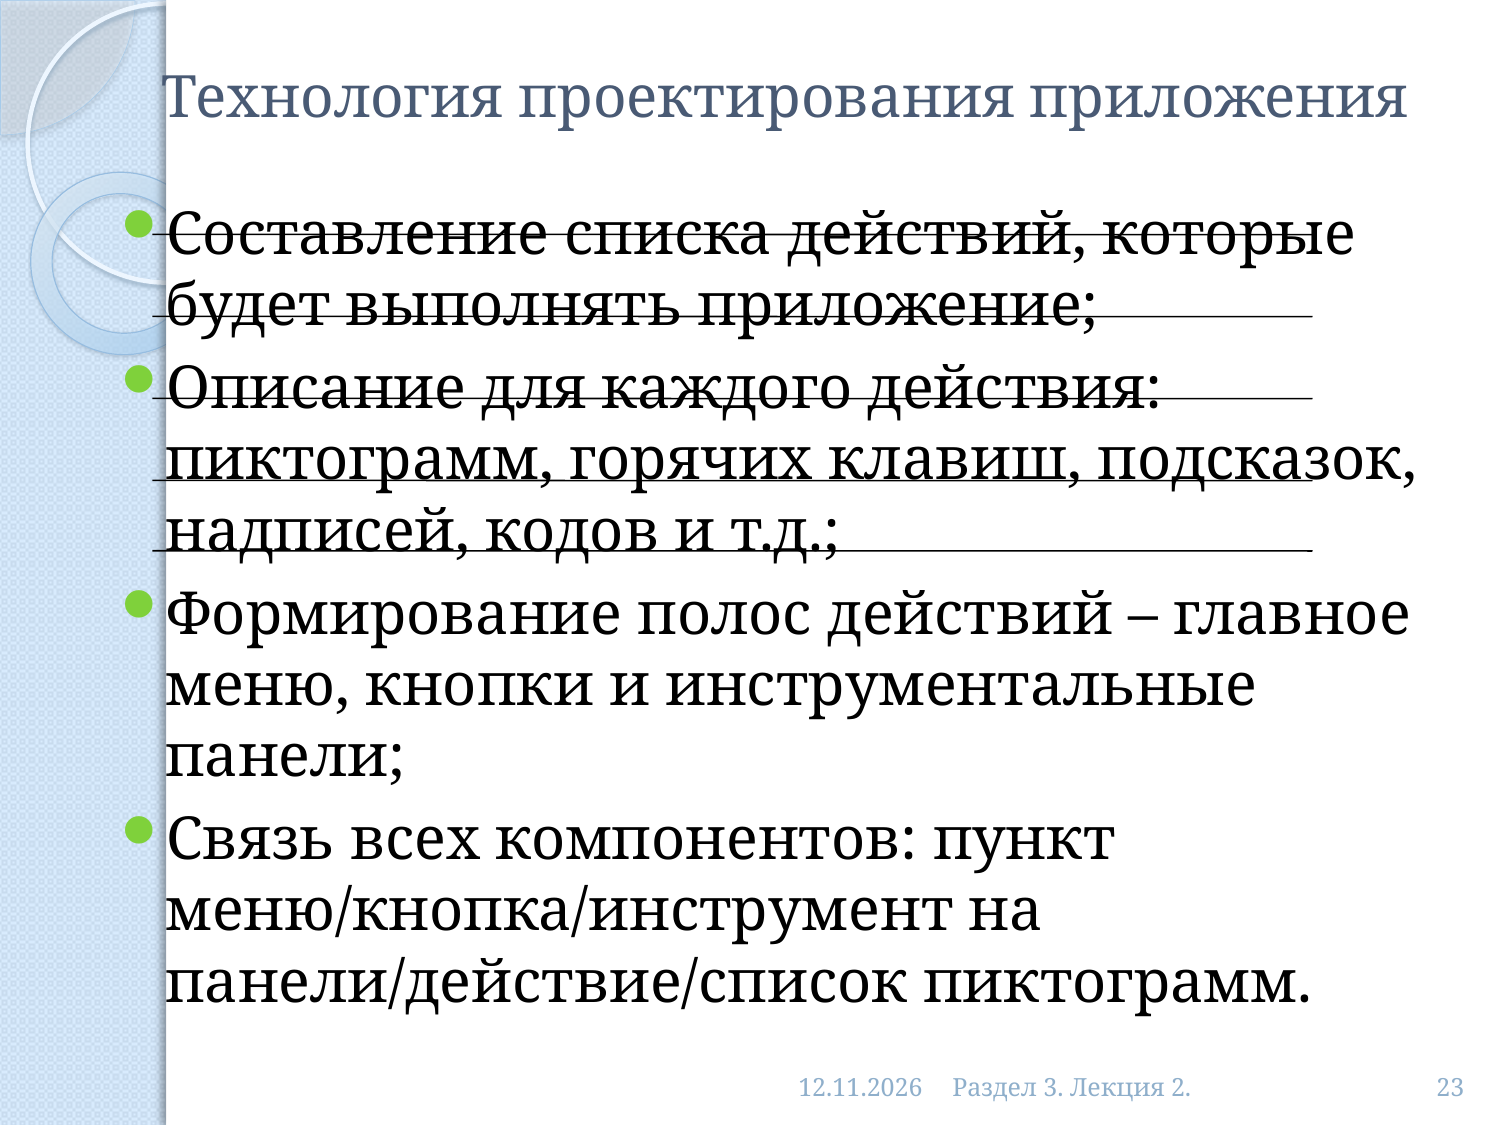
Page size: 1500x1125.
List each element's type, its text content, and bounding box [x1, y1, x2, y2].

footer Раздел 3. Лекция 2. [937, 1034, 1413, 1113]
title Технология проектирования приложения [46, 23, 1500, 164]
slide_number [587, 1034, 937, 1113]
list Составление списка действий, которые будет выполнять приложение; Описание для каждого действия: пиктограмм, горячих клавиш, подсказок, надписей, кодов и т.д.; Формирование полос действий – главное меню, кнопки и инструментальные панели; Связь всех компонентов: пункт меню/кнопка/инструмент на панели/действие/список пиктограмм. [93, 187, 1466, 1025]
slide_number 23 [1413, 1034, 1488, 1113]
